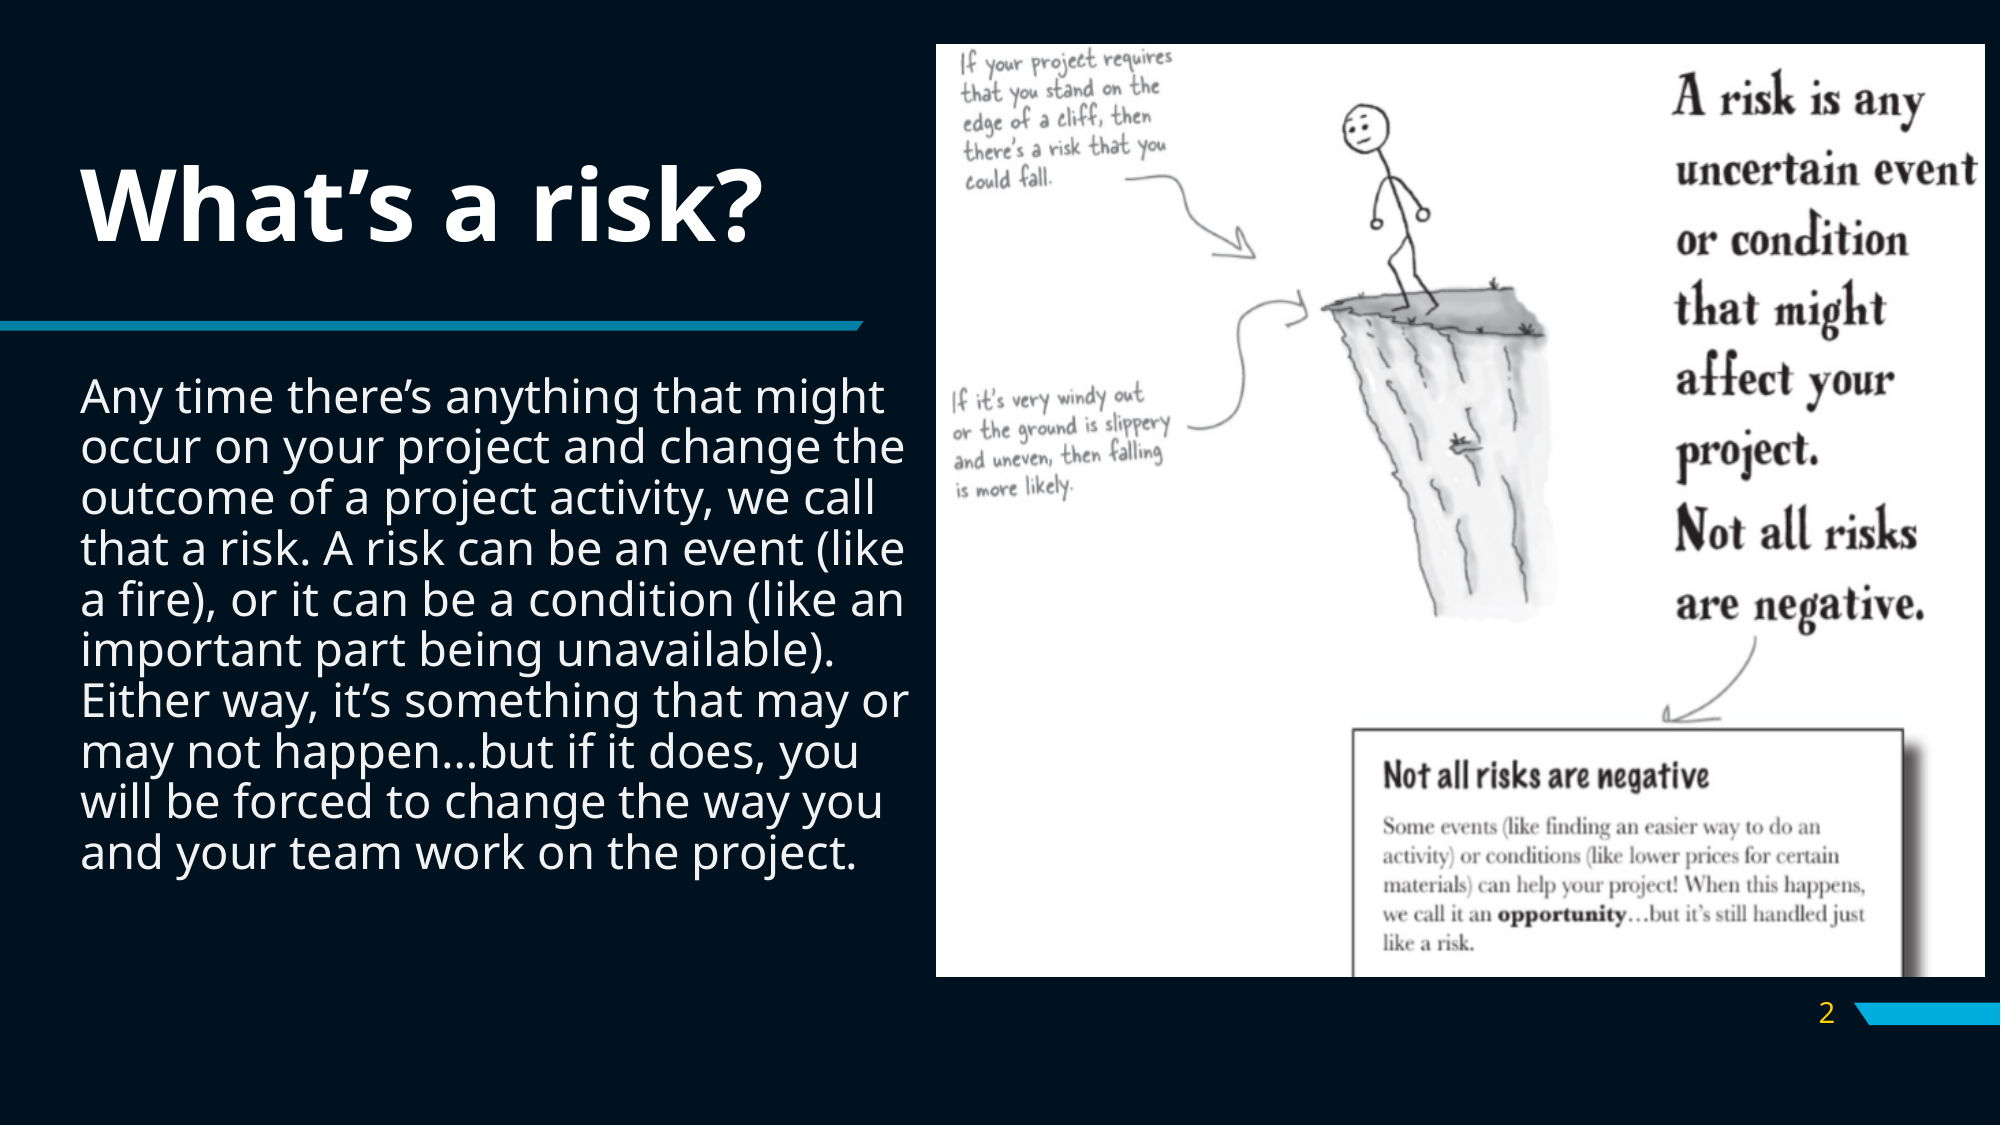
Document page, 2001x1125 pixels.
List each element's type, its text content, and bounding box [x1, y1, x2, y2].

slide_number 2 [1760, 984, 1851, 1045]
title What’s a risk? [65, 144, 895, 273]
picture [936, 44, 1985, 977]
list Any time there’s anything that might occur on your project and change the outcome of a project activity, we call that a risk. A risk can be an event (like a fire), or it can be a condition (like an important part being unavailable). Either way, it’s something that may or may not happen…but if it does, you will be forced to change the way you and your team work on the project. [65, 365, 936, 956]
